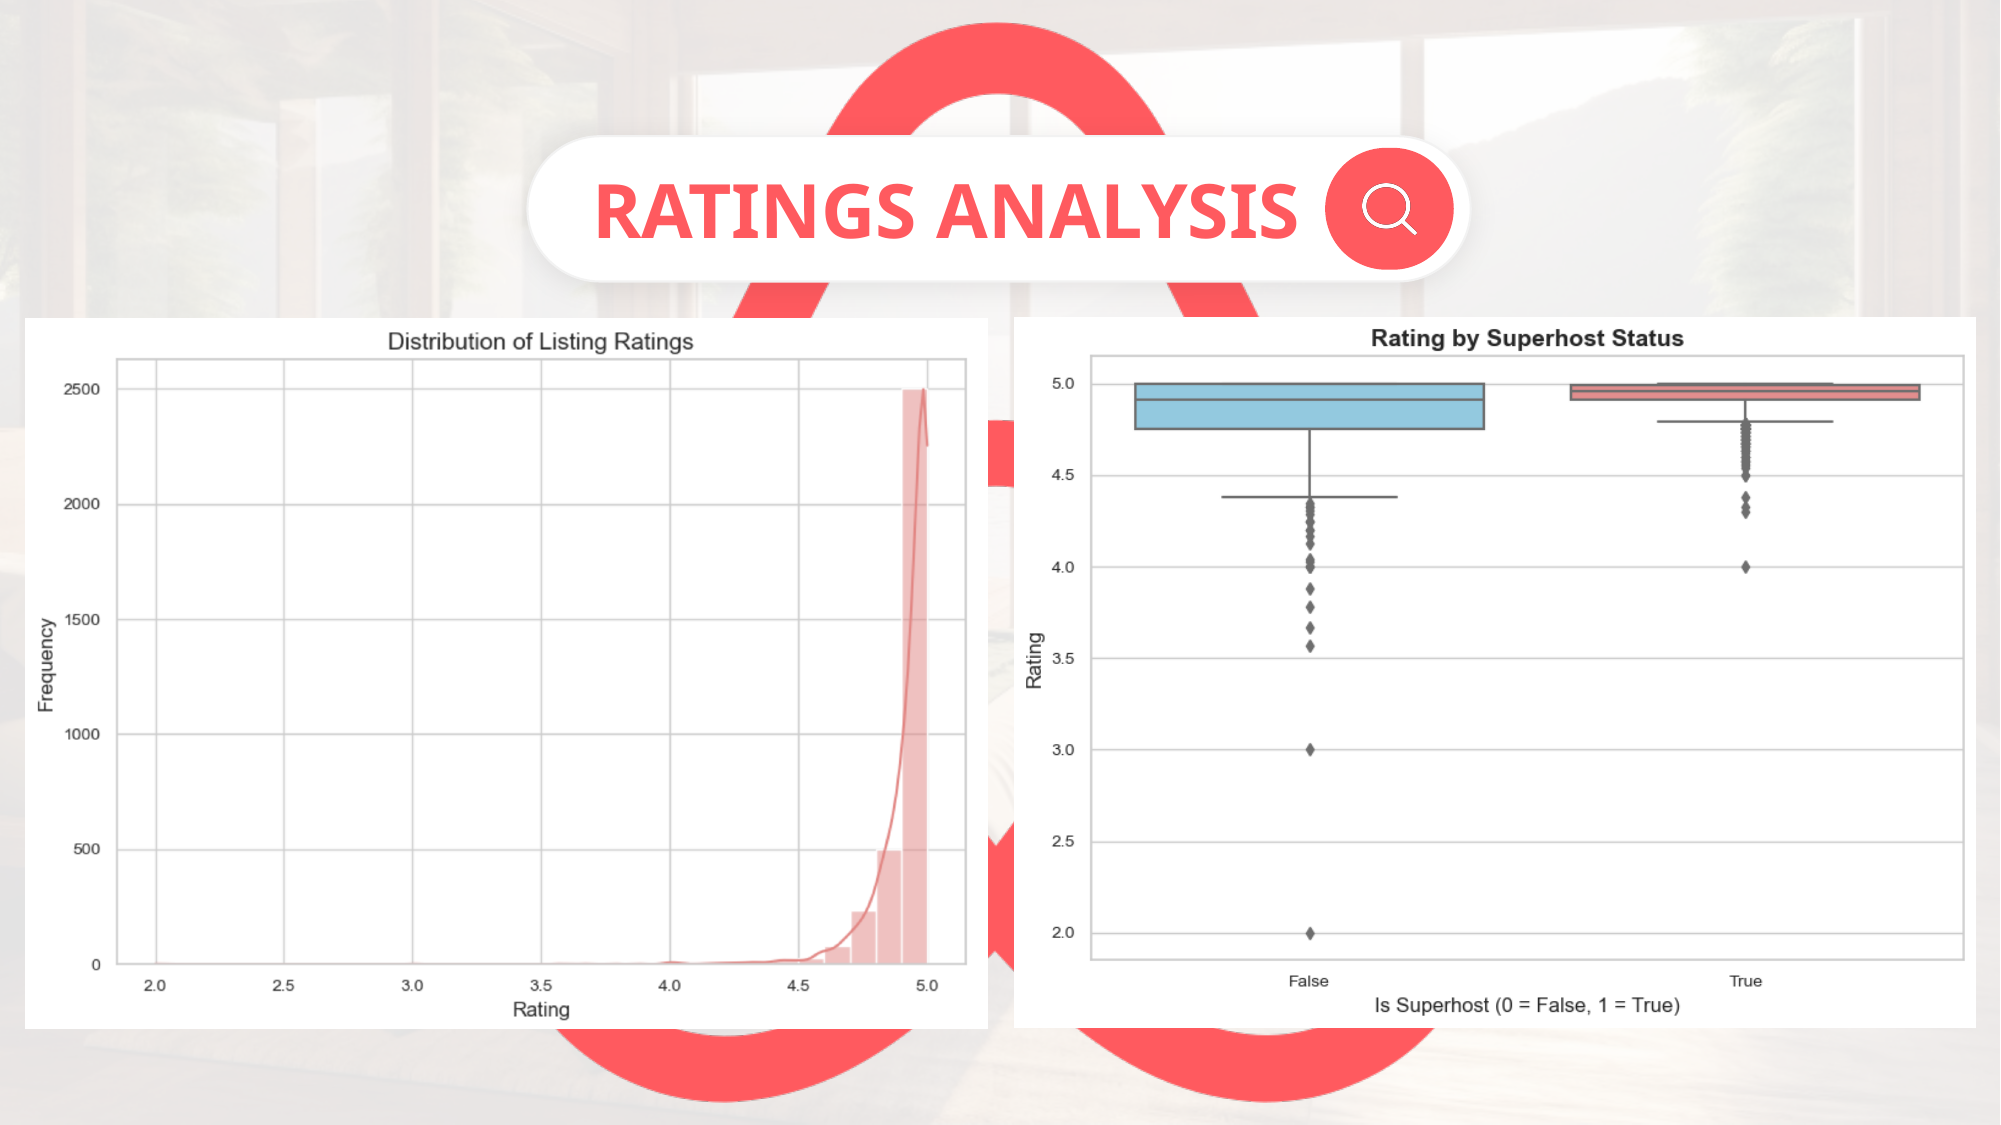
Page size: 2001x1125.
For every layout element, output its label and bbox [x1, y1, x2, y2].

text_box [527, 136, 1471, 282]
picture [25, 22, 1976, 1103]
